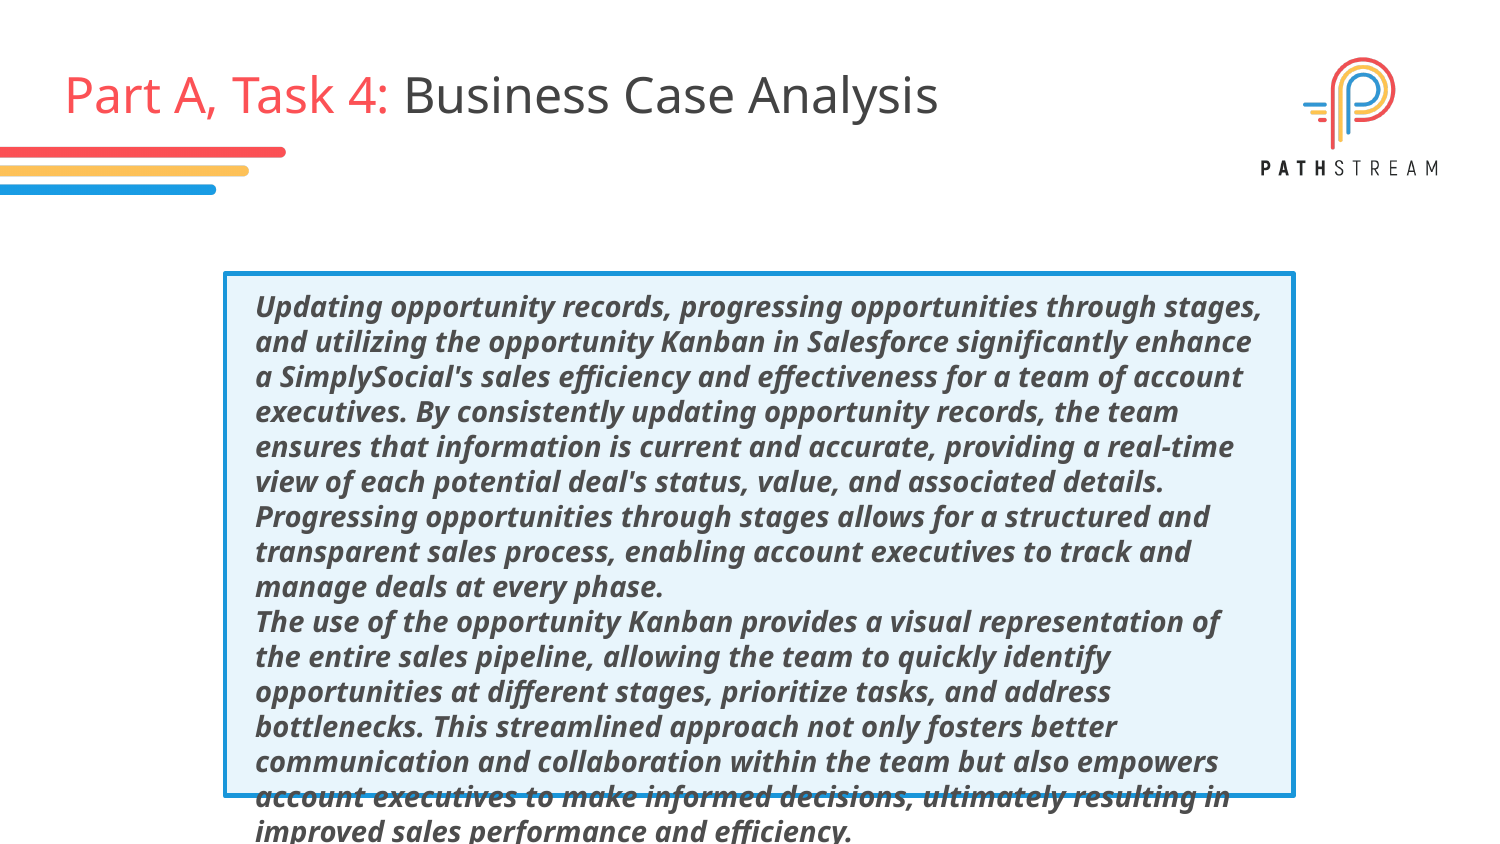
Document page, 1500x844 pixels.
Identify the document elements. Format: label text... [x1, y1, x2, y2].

text_box Part A, Task 4: Business Case Analysis [49, 48, 1130, 142]
picture [0, 132, 299, 219]
text_box Updating opportunity records, progressing opportunities through stages, and utilizing the opportunity Kanban in Salesforce significantly enhance a SimplySocial's sales efficiency and effectiveness for a team of account executives. By consistently updating opportunity records, the team ensures that information is current and accurate, providing a real-time view of each potential deal's status, value, and associated details. Progressing opportunities through stages allows for a structured and transparent sales process, enabling account executives to track and manage deals at every phase. The use of the opportunity Kanban provides a visual representation of the entire sales pipeline, allowing the team to quickly identify opportunities at different stages, prioritize tasks, and address bottlenecks. This streamlined approach not only fosters better communication and collaboration within the team but also empowers account executives to make informed decisions, ultimately resulting in improved sales performance and efficiency. [224, 273, 1294, 796]
picture [1135, 0, 1500, 243]
